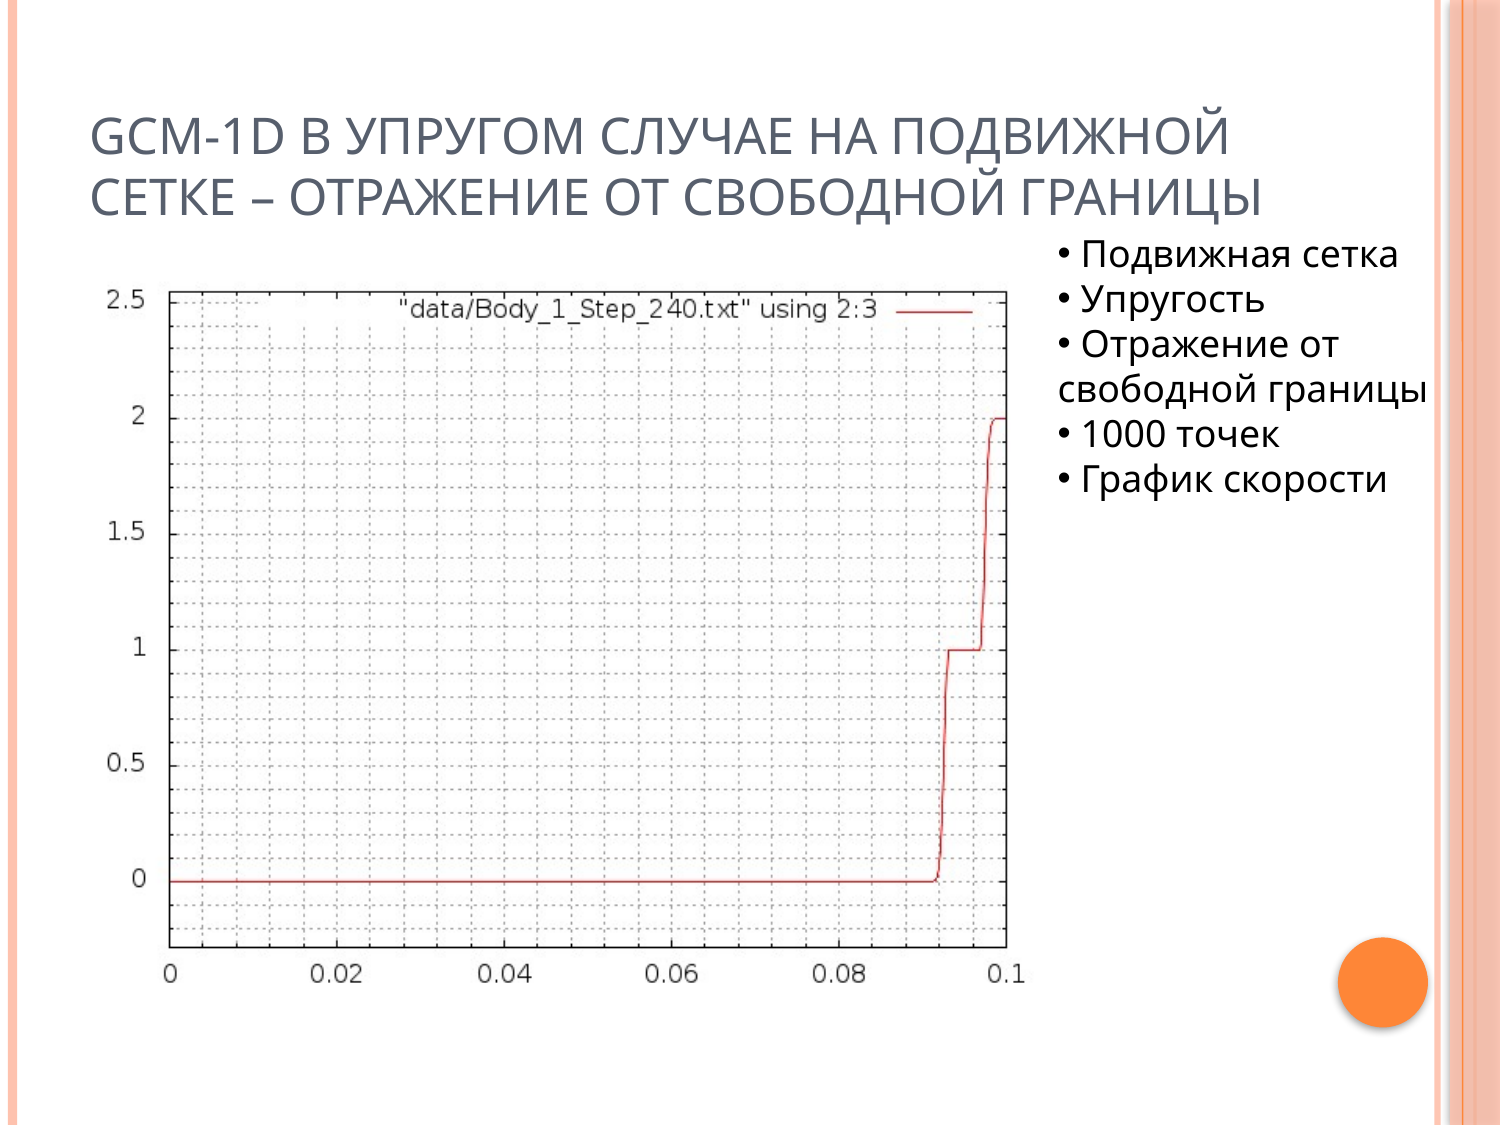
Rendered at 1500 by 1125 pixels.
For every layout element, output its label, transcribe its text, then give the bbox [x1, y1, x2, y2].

text_box Подвижная сетка Упругость Отражение от свободной границы 1000 точек График скорости [1042, 222, 1454, 508]
title GCM-1D в упругом случае на подвижной сетке – отражение от свободной границы [75, 45, 1300, 233]
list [58, 257, 1060, 1009]
